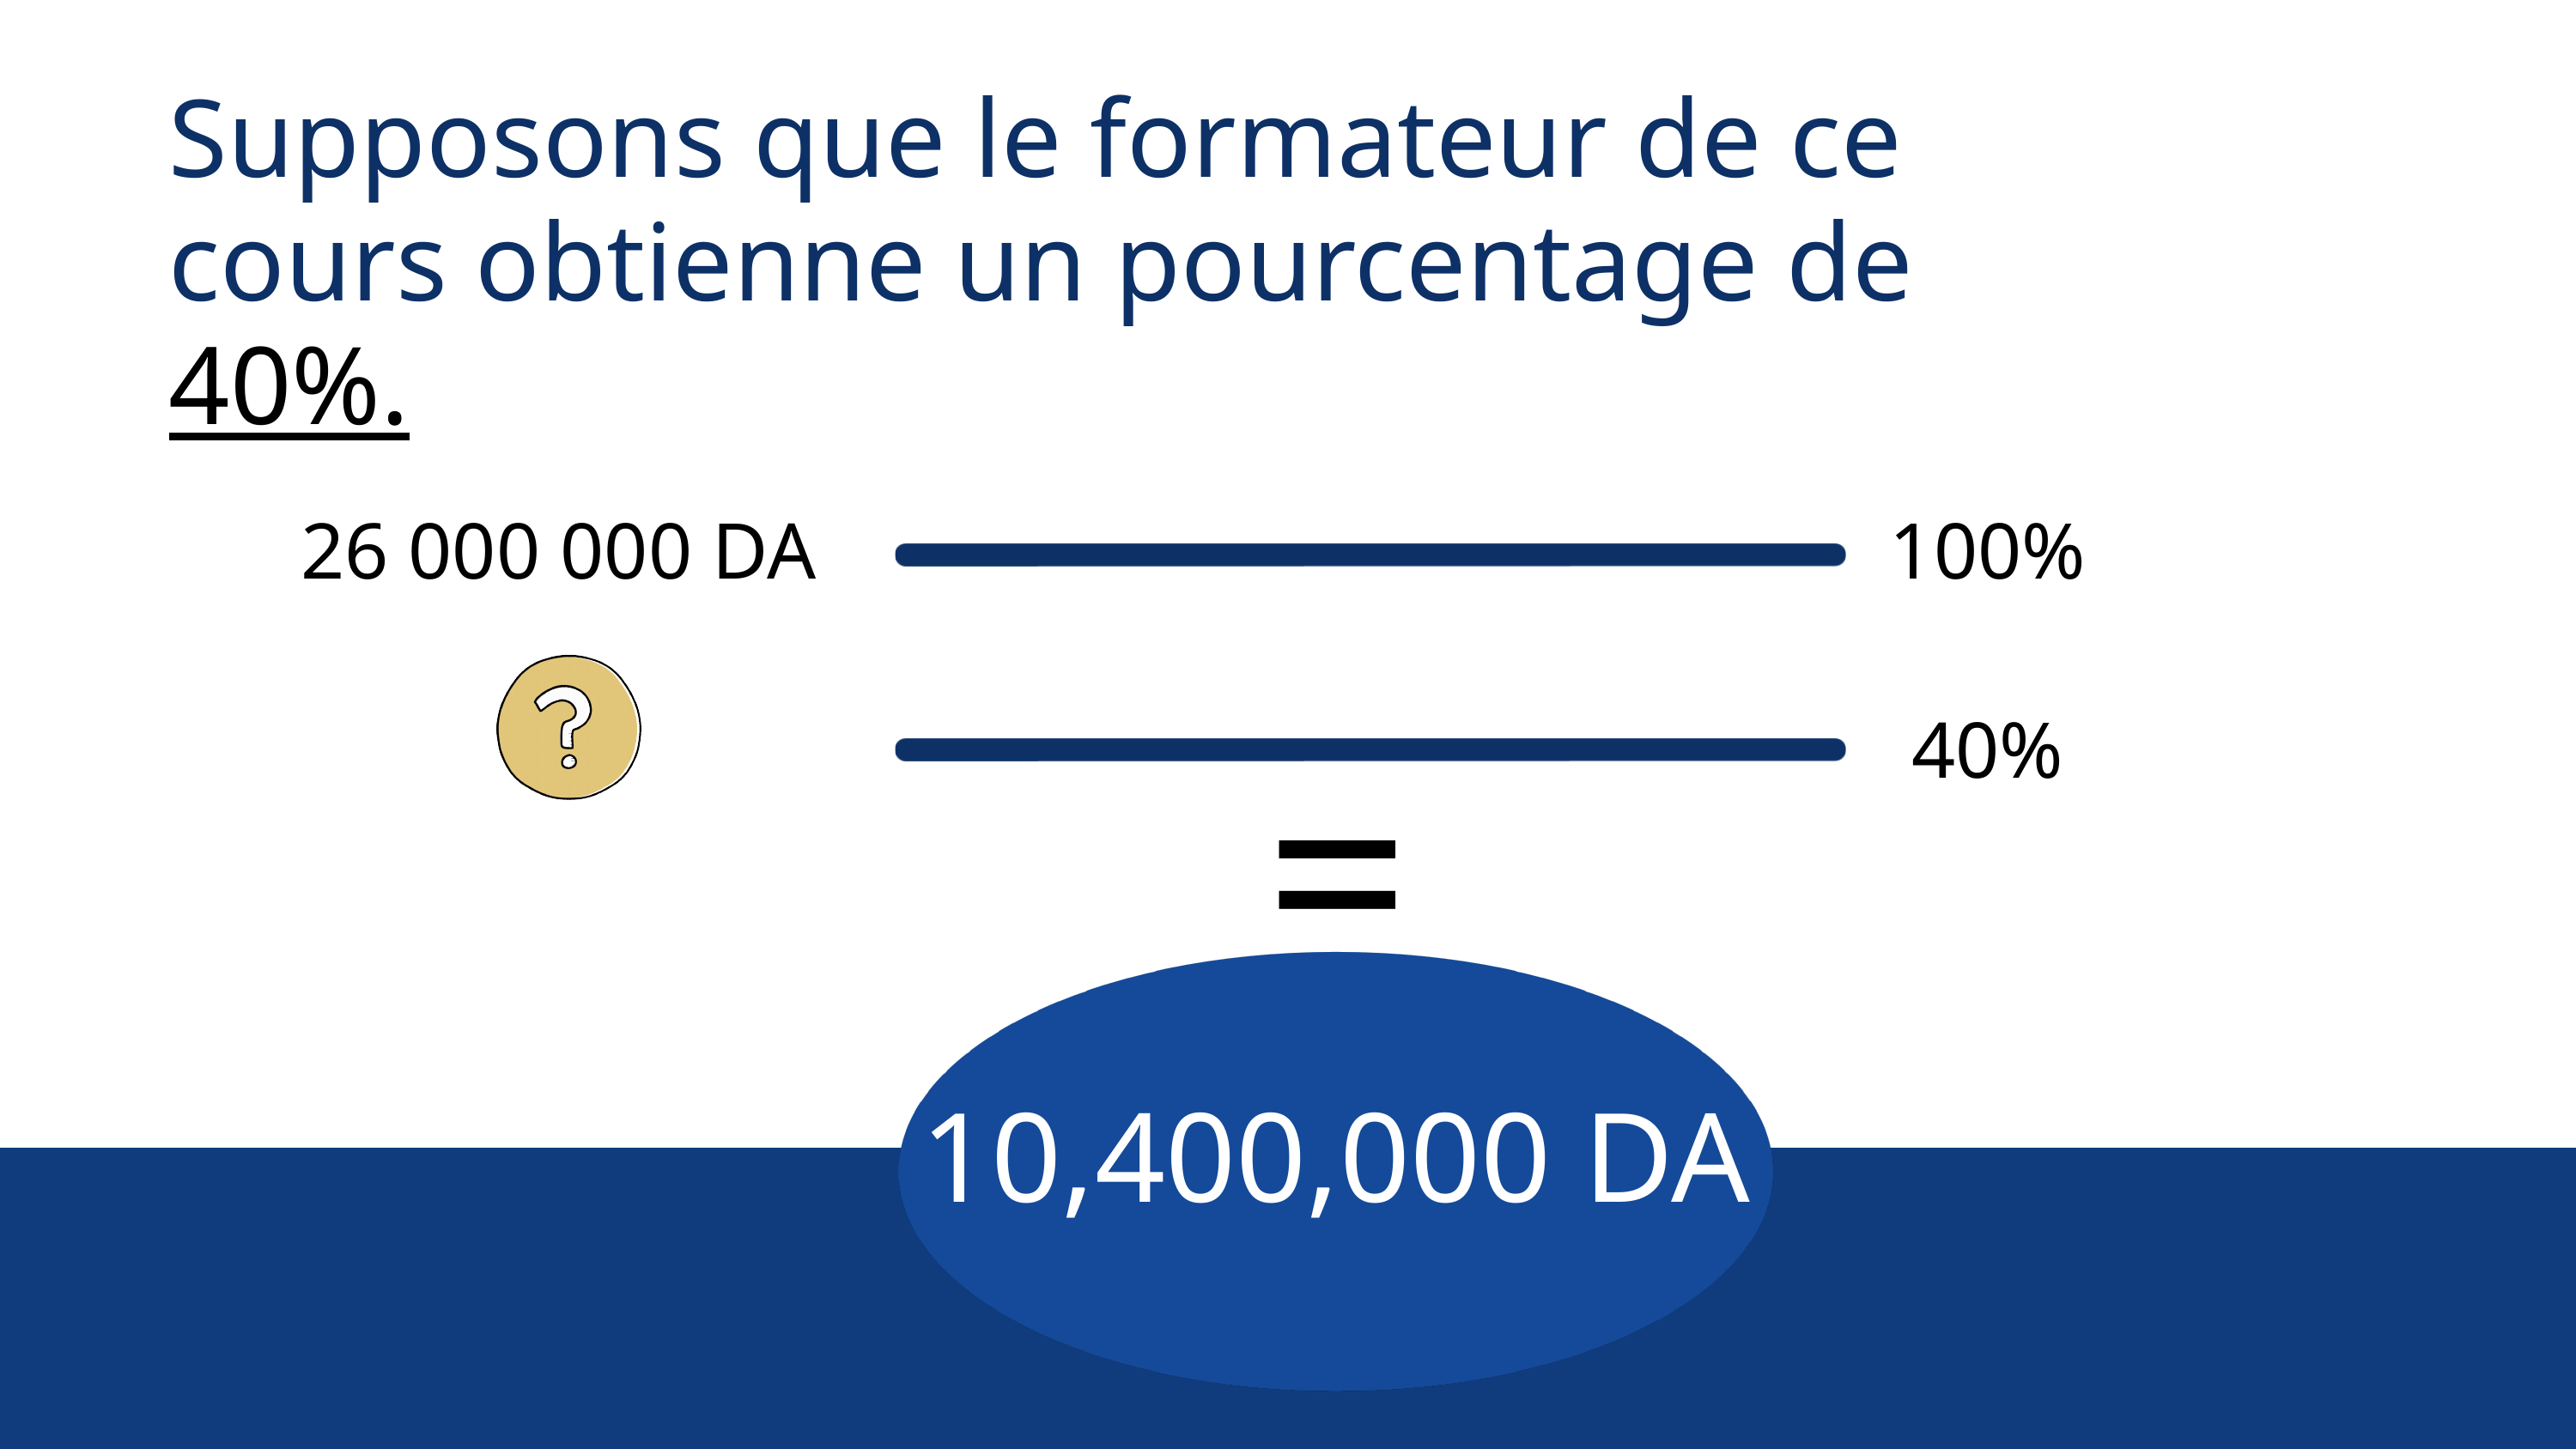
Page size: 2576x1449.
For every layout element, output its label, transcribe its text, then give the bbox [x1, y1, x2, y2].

text_box 10,400,000 DA [914, 1053, 1758, 1144]
text_box = [1265, 809, 1410, 1016]
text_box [0, 1147, 2576, 1449]
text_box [262, 486, 2105, 800]
text_box Supposons que le formateur de ce cours obtienne un pourcentage de 40%. [168, 76, 2105, 446]
text_box [898, 951, 1773, 1144]
